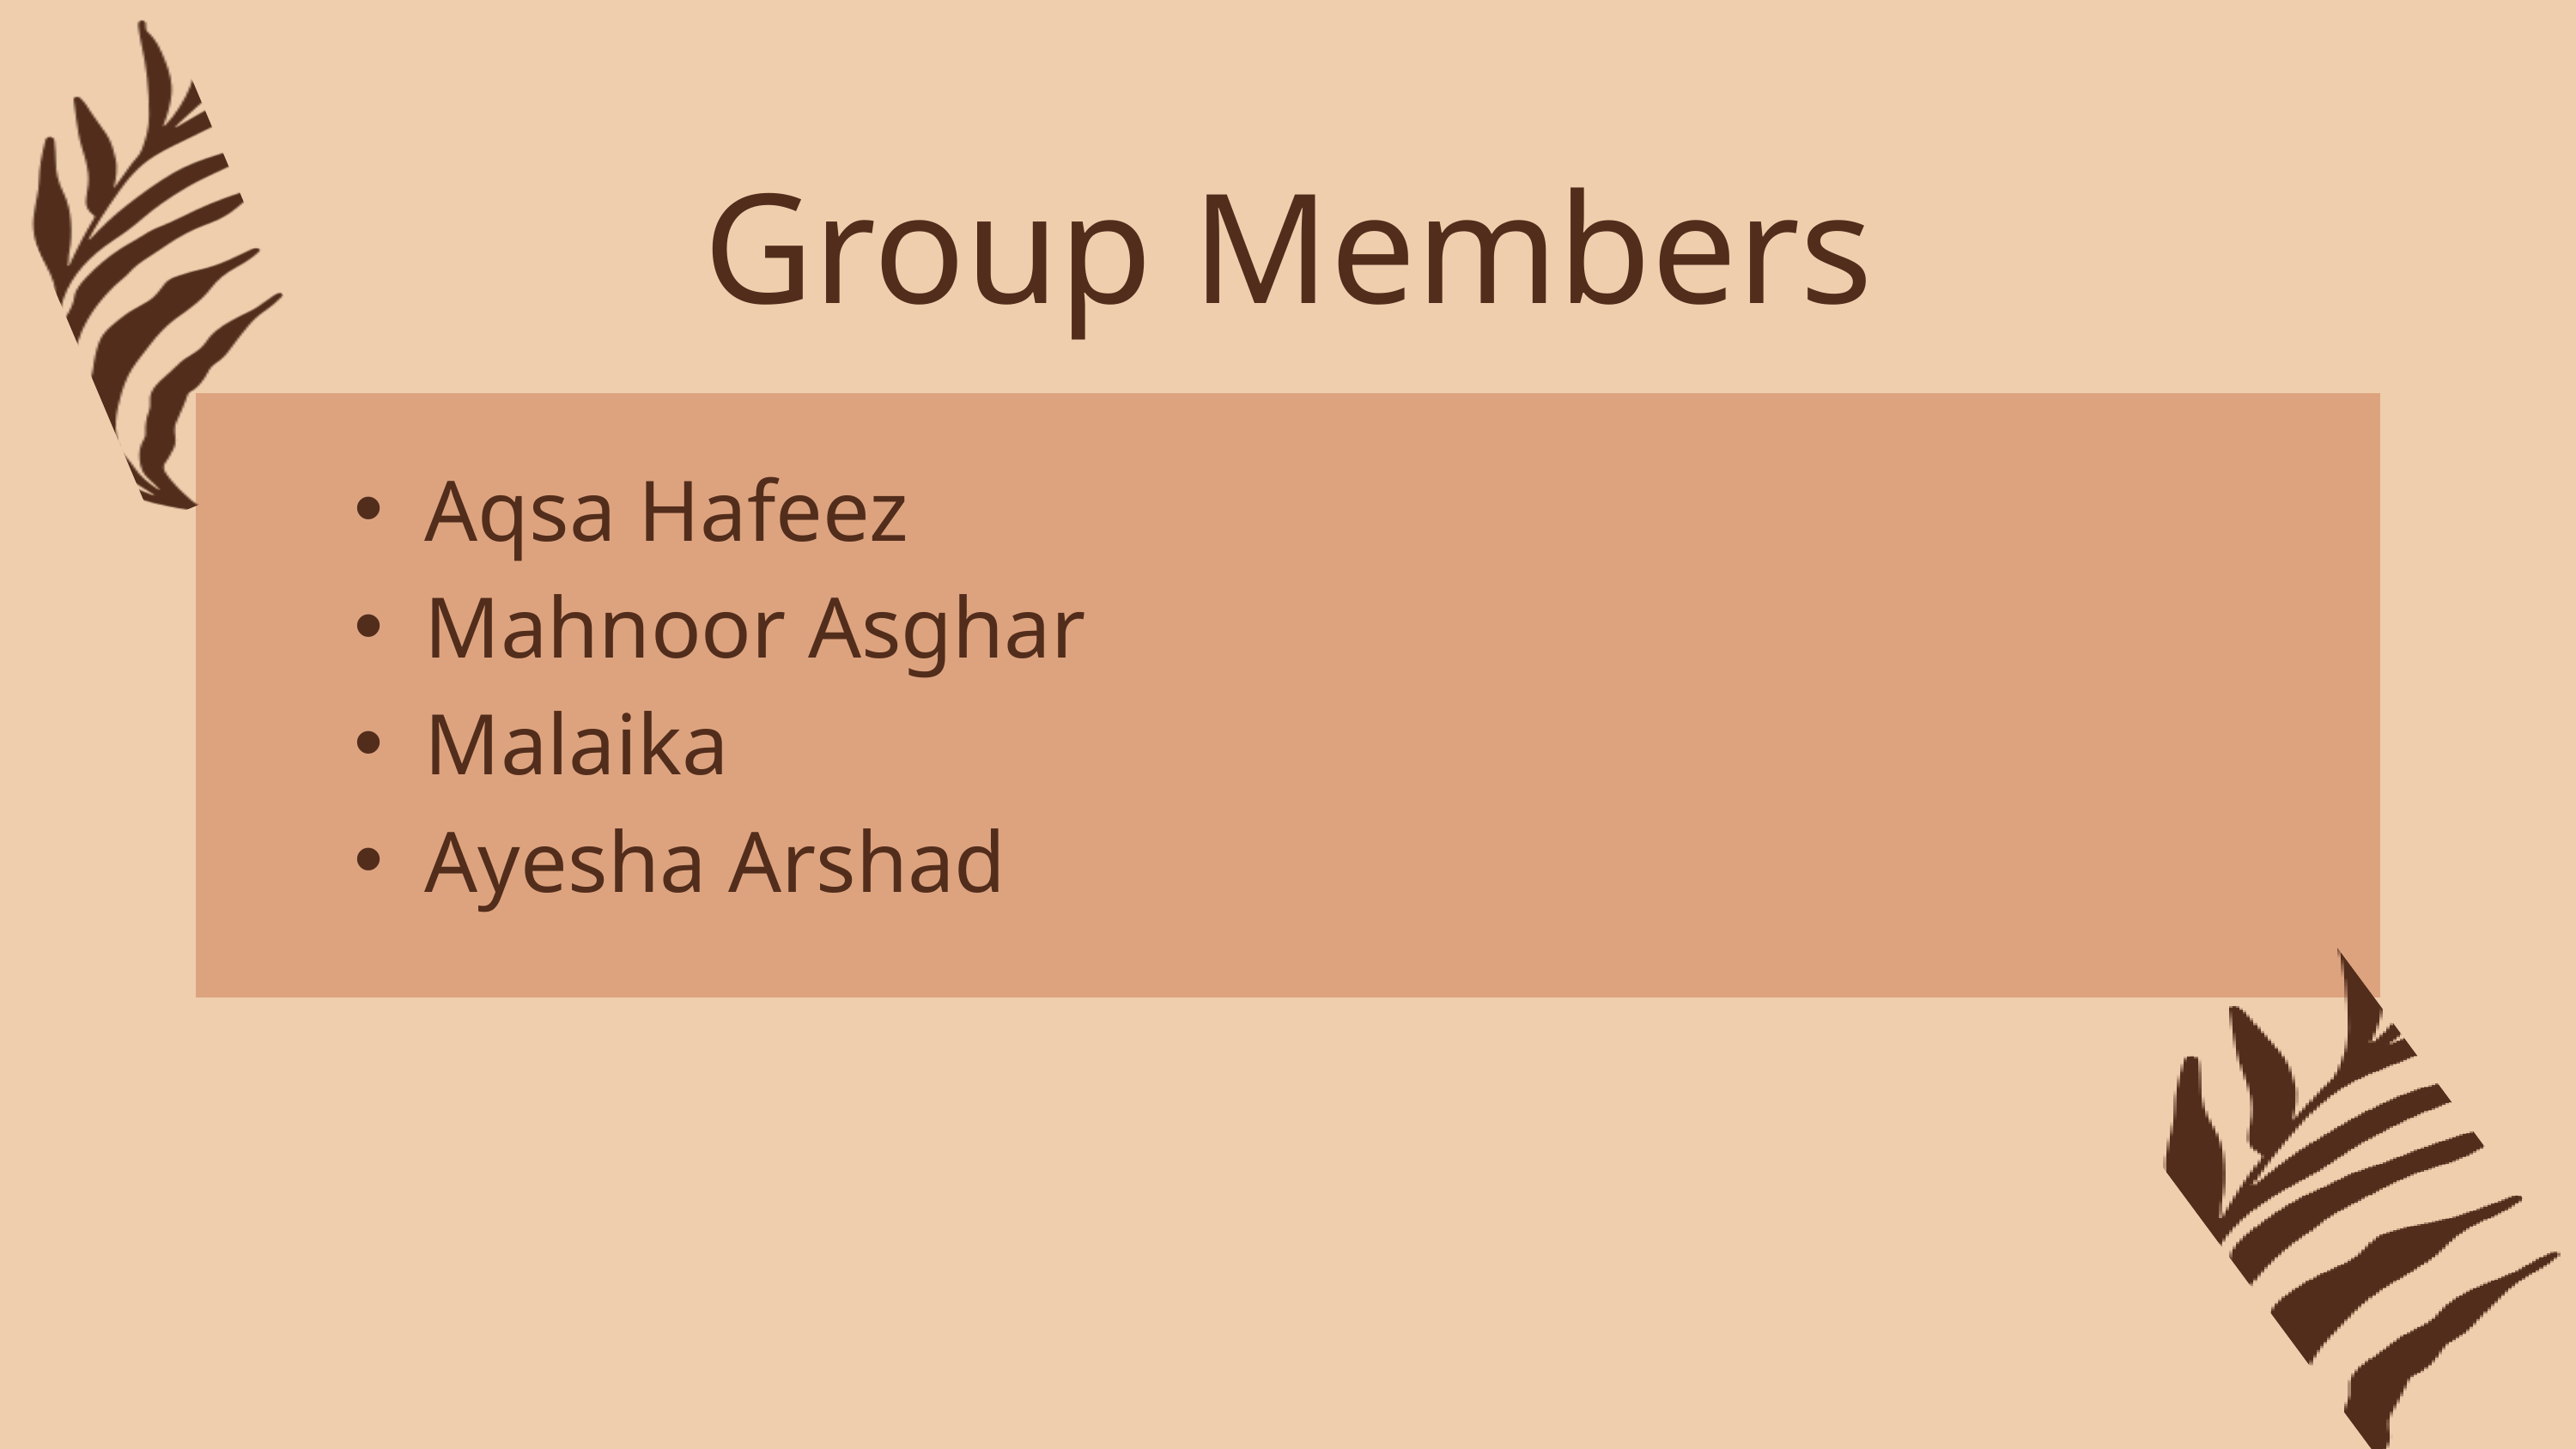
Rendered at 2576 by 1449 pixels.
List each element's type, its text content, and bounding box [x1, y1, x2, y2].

text_box [0, 0, 324, 524]
text_box [2044, 1008, 2576, 1449]
text_box Group Members [551, 120, 2025, 334]
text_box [195, 392, 2381, 998]
